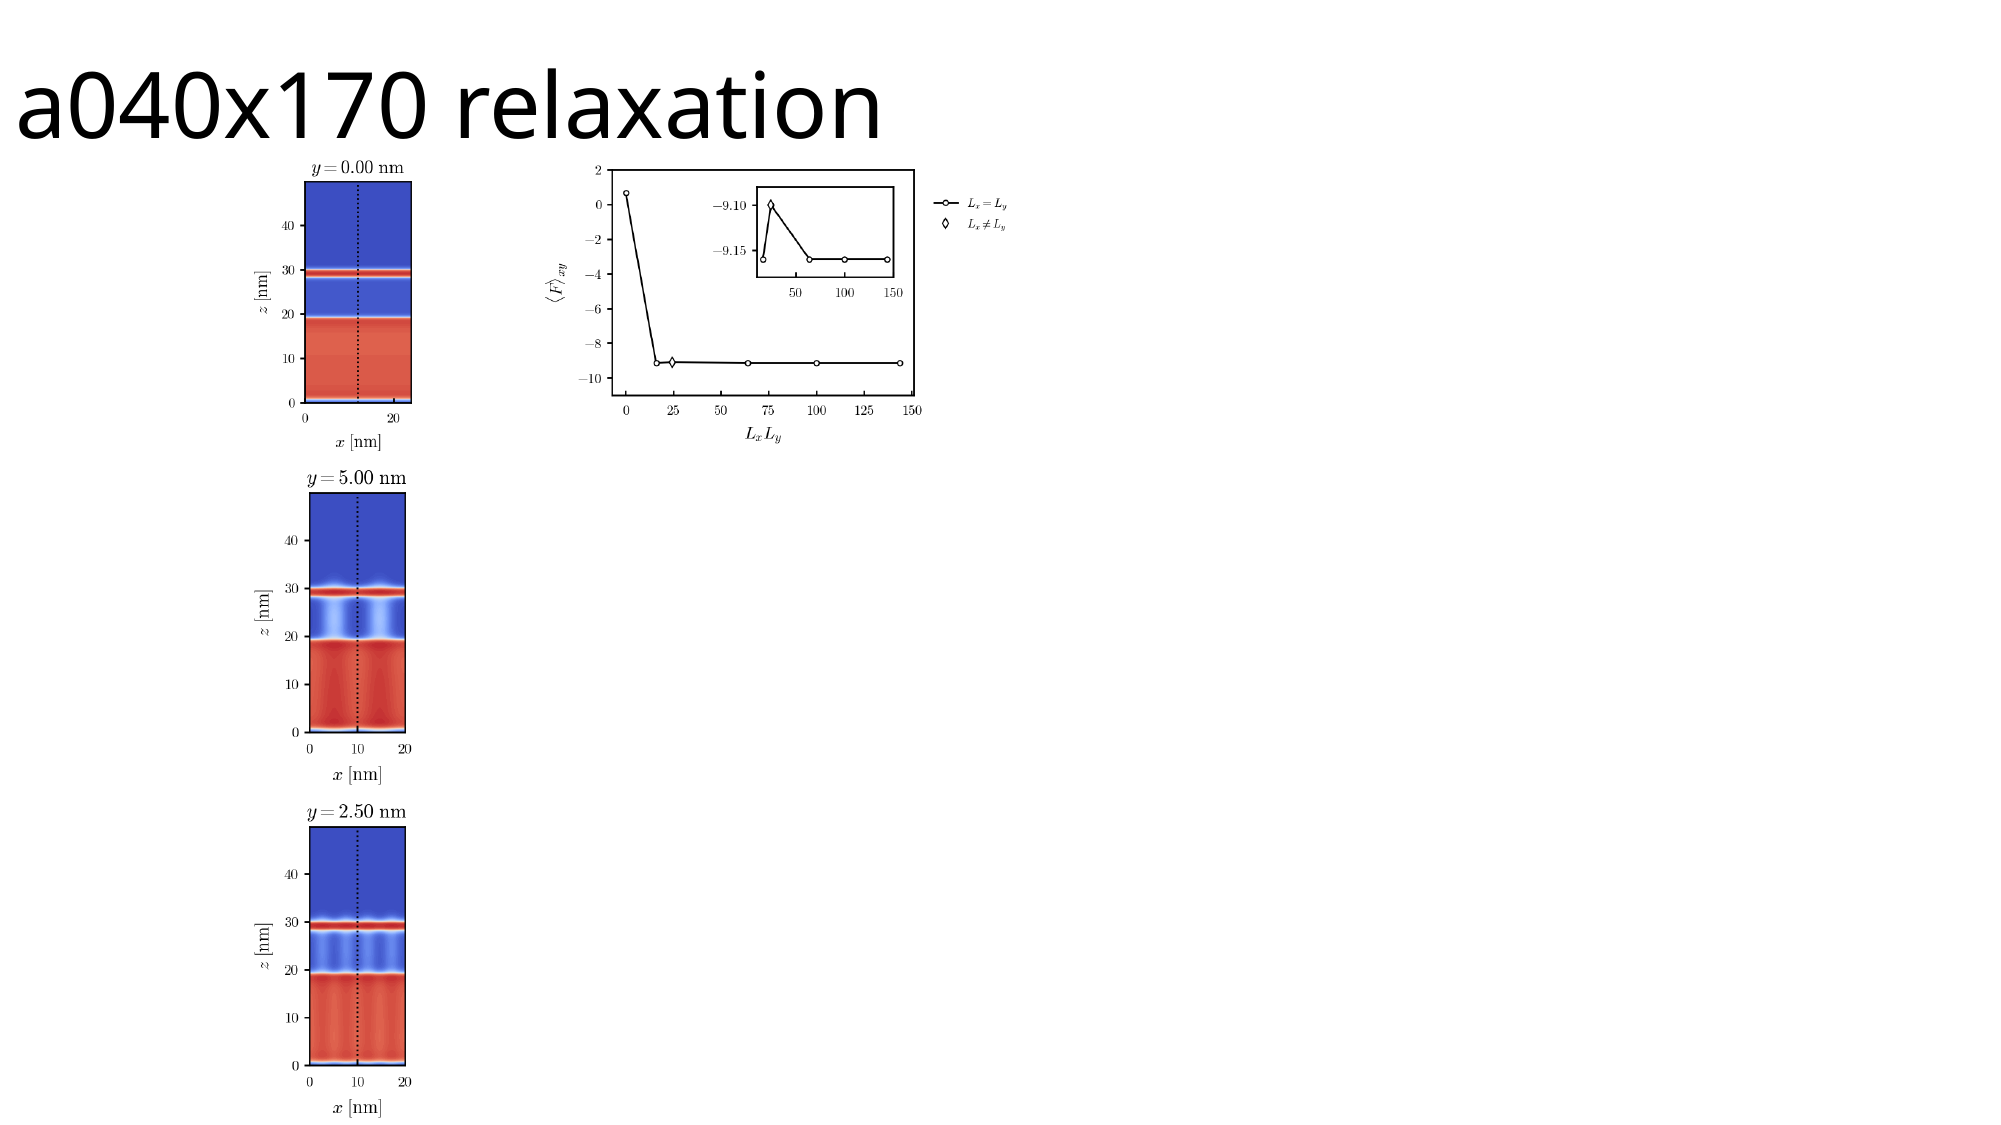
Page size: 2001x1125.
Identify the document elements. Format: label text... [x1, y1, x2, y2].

title a040x170 relaxation [0, 0, 1725, 218]
picture [247, 153, 423, 458]
picture [538, 159, 1017, 451]
picture [247, 796, 423, 1125]
picture [247, 462, 423, 792]
